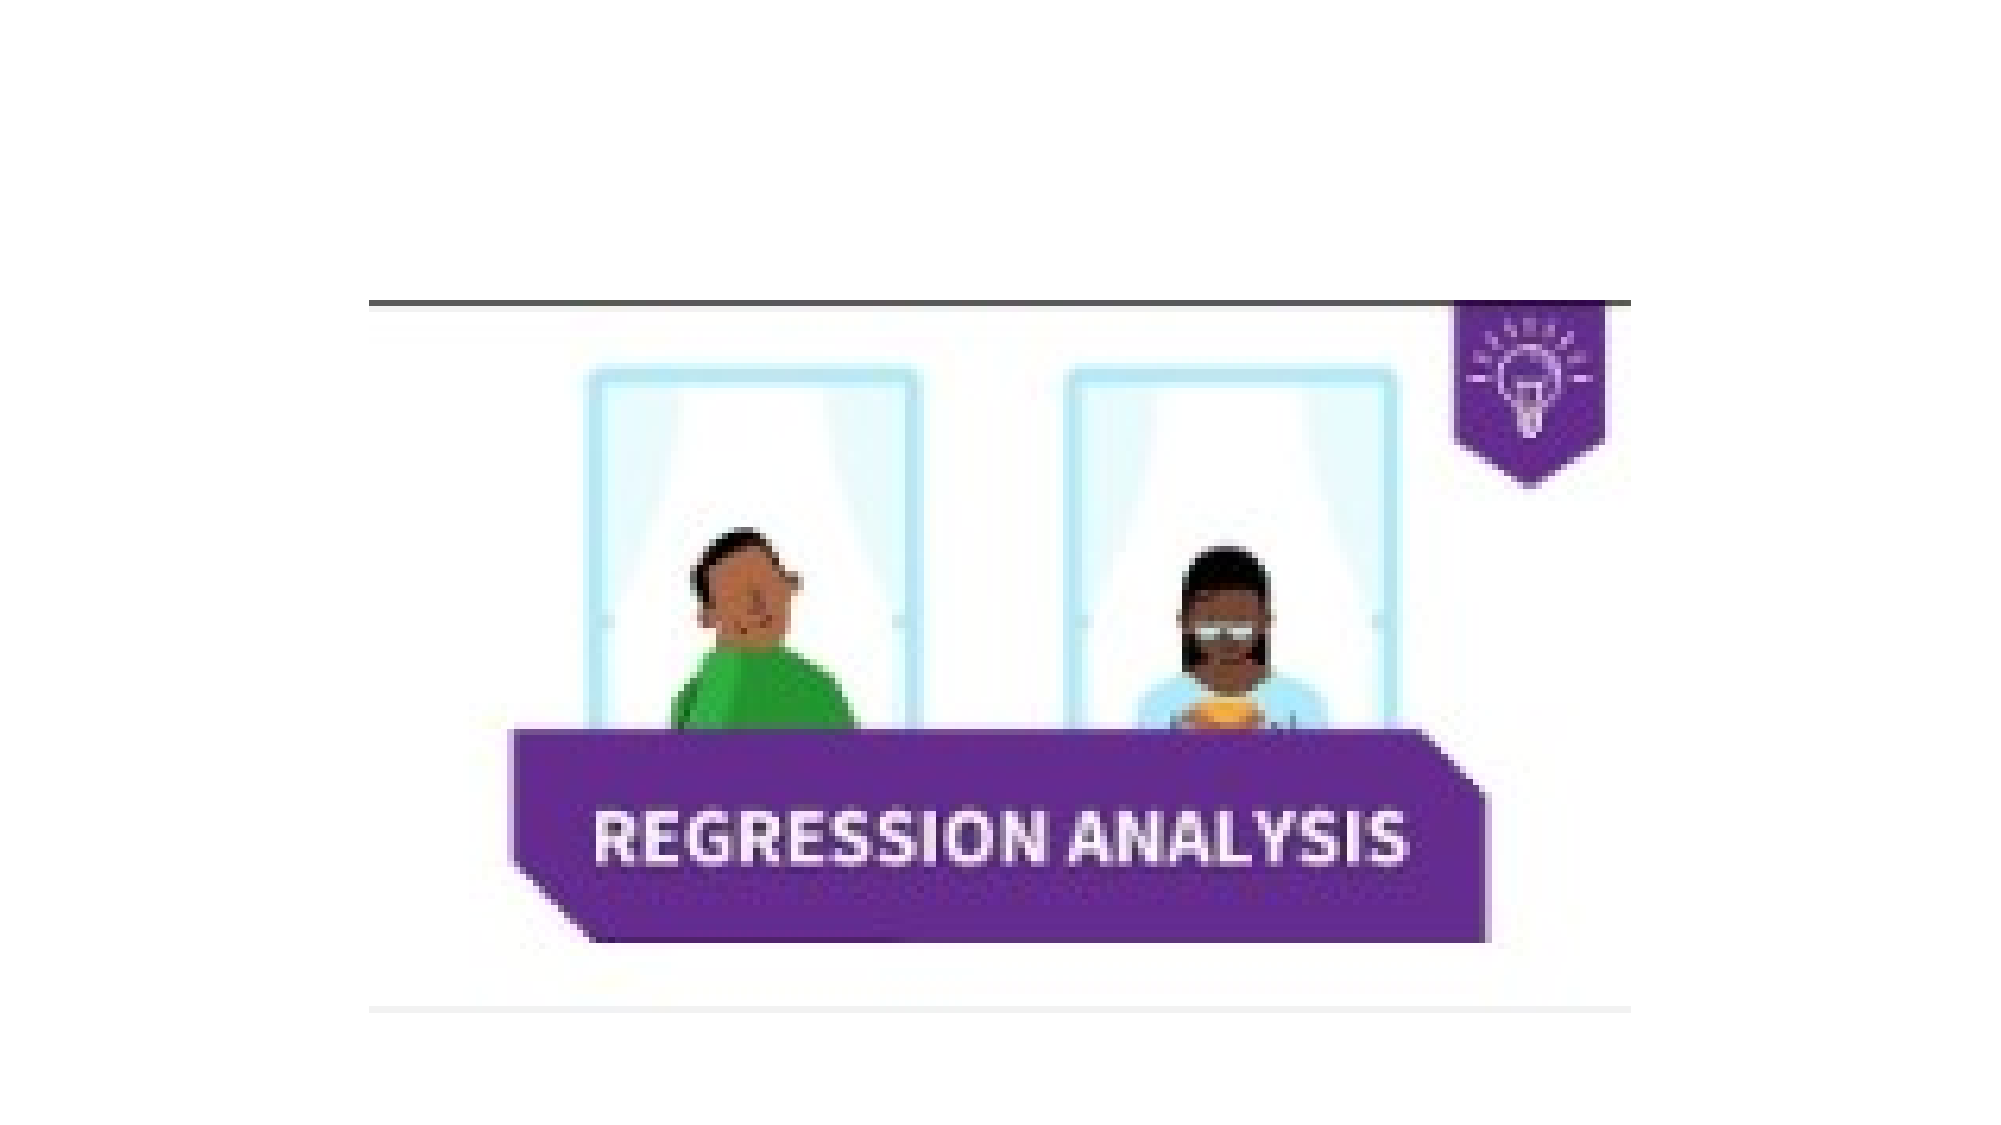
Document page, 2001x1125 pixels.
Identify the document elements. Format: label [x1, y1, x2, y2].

list [368, 299, 1632, 1014]
